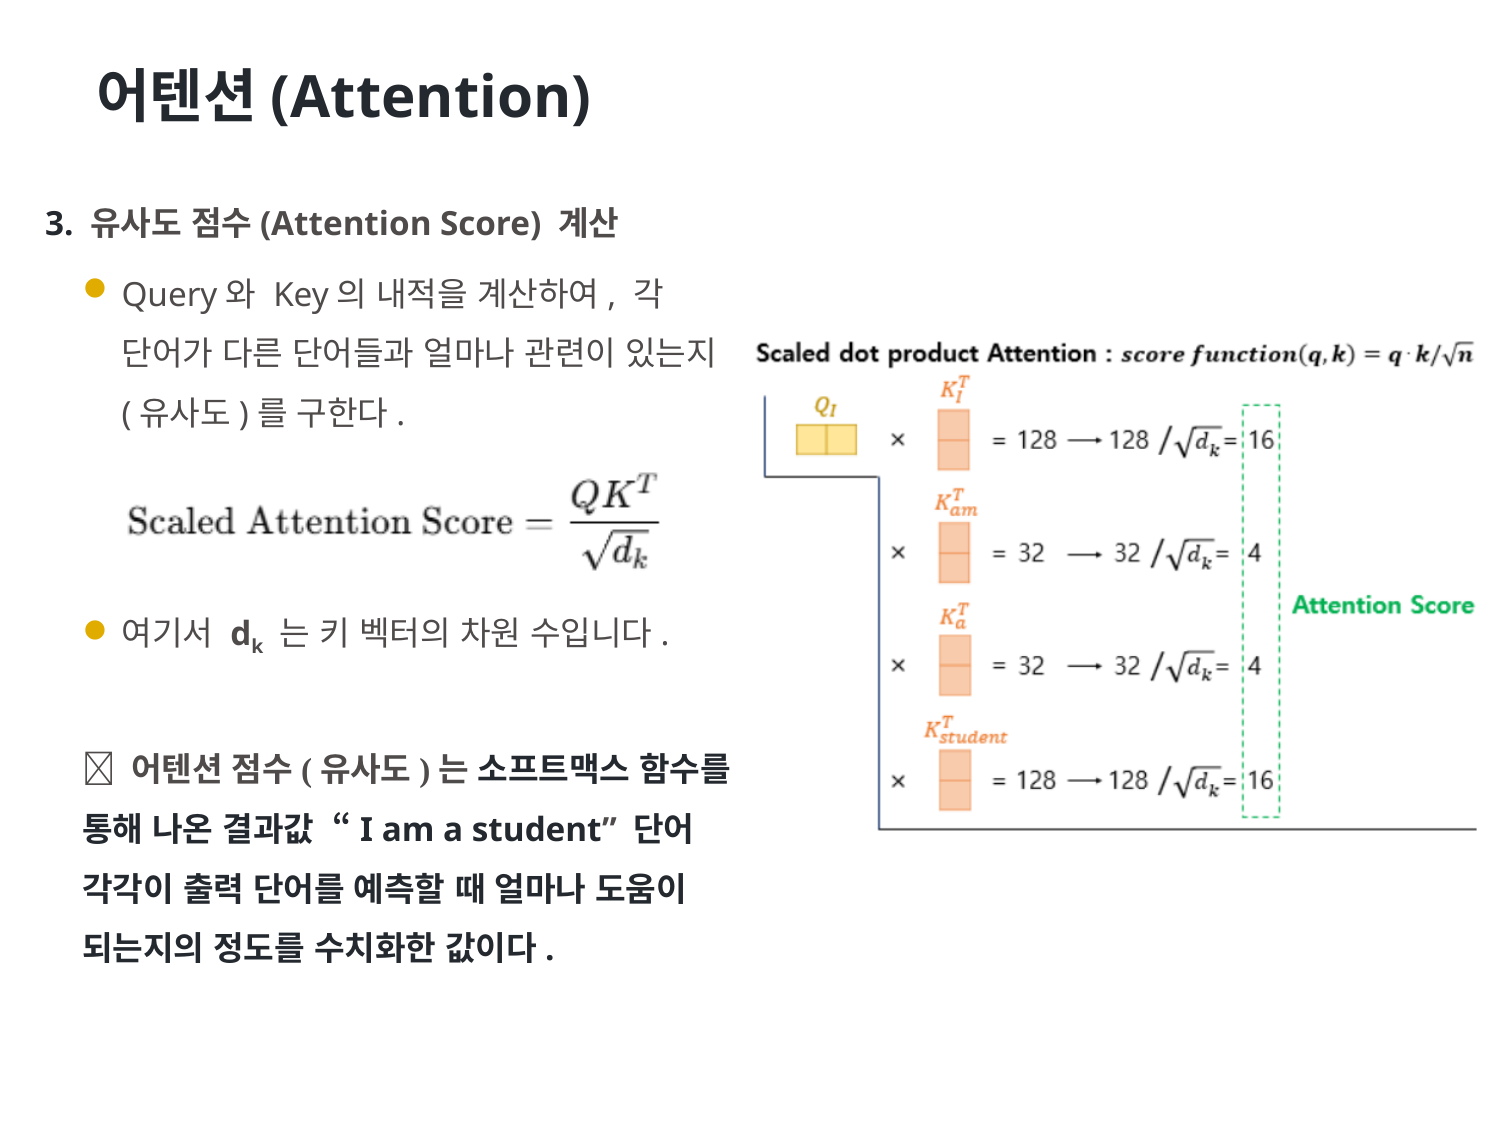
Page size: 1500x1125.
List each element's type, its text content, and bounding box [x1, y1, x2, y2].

picture [102, 465, 708, 581]
list 3. 유사도 점수(Attention Score) 계산 Query와 Key의 내적을 계산하여, 각 단어가 다른 단어들과 얼마나 관련이 있는지(유사도)를 구한다. 여기서 dk​ 는 키 벡터의 차원 수입니다.  어텐션 점수(유사도)는 소프트맥스 함수를 통해 나온 결과값 “I am a student” 단어 각각이 출력 단어를 예측할 때 얼마나 도움이 되는지의 정도를 수치화한 값이다. [12, 175, 762, 1120]
picture [745, 327, 1495, 834]
text_box 어텐션(Attention) [81, 52, 1412, 147]
